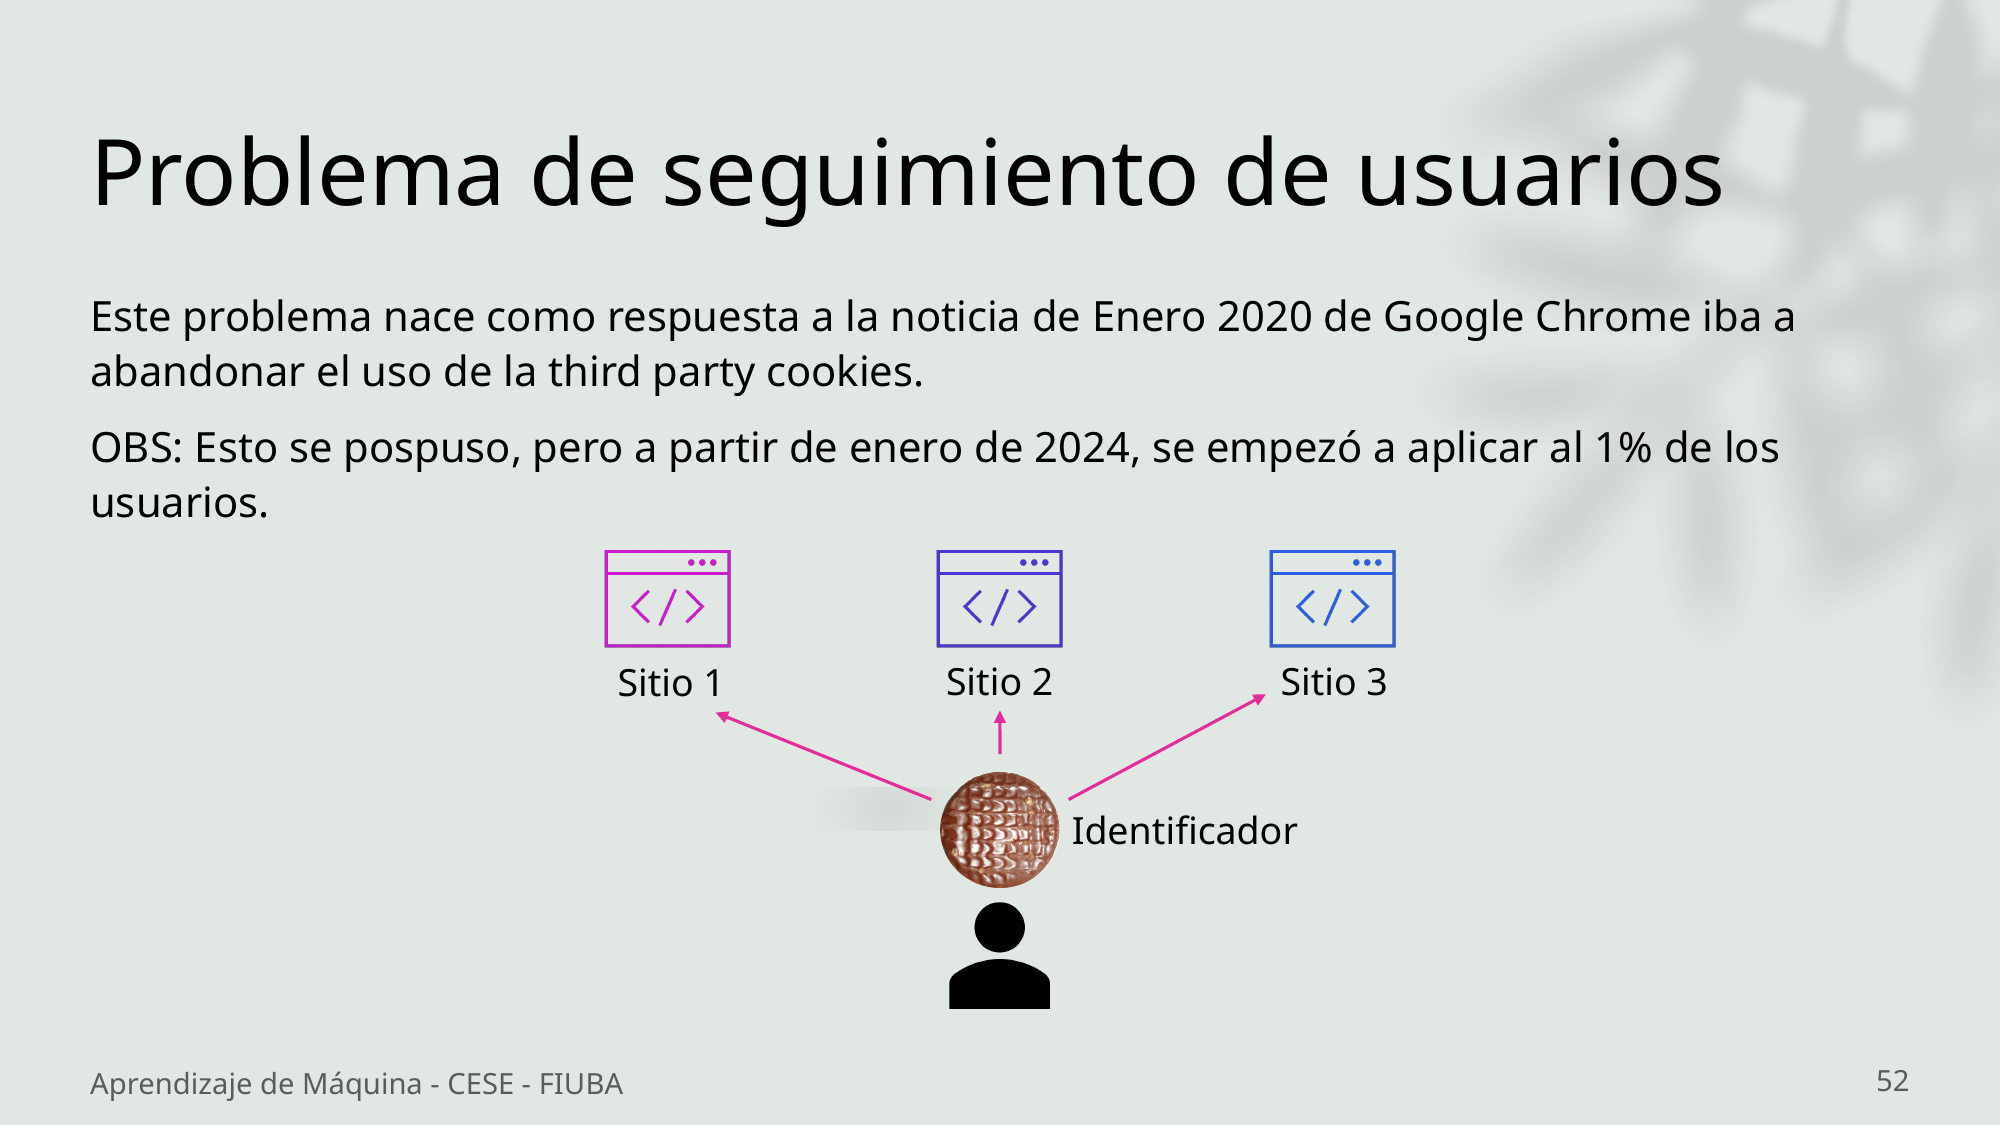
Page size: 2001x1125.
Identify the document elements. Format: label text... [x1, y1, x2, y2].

picture [924, 523, 1075, 674]
picture [592, 523, 743, 674]
footer Aprendizaje de Máquina - CESE - FIUBA [75, 1052, 751, 1113]
text_box Identificador [1060, 799, 1313, 860]
picture [924, 771, 1075, 1031]
text_box Sitio 1 [603, 674, 741, 712]
picture [1257, 523, 1408, 674]
slide_number 52 [1474, 1052, 1925, 1113]
text_box Sitio 2 [931, 674, 1069, 711]
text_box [715, 712, 932, 800]
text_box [1068, 694, 1266, 800]
title Problema de seguimiento de usuarios [75, 60, 1863, 277]
text_box Sitio 3 [1265, 674, 1404, 711]
list Este problema nace como respuesta a la noticia de Enero 2020 de Google Chrome iba a abandonar el uso de la third party cookies. OBS: Esto se pospuso, pero a partir de enero de 2024, se empezó a aplicar al 1% de los usuarios. [75, 277, 1925, 1009]
